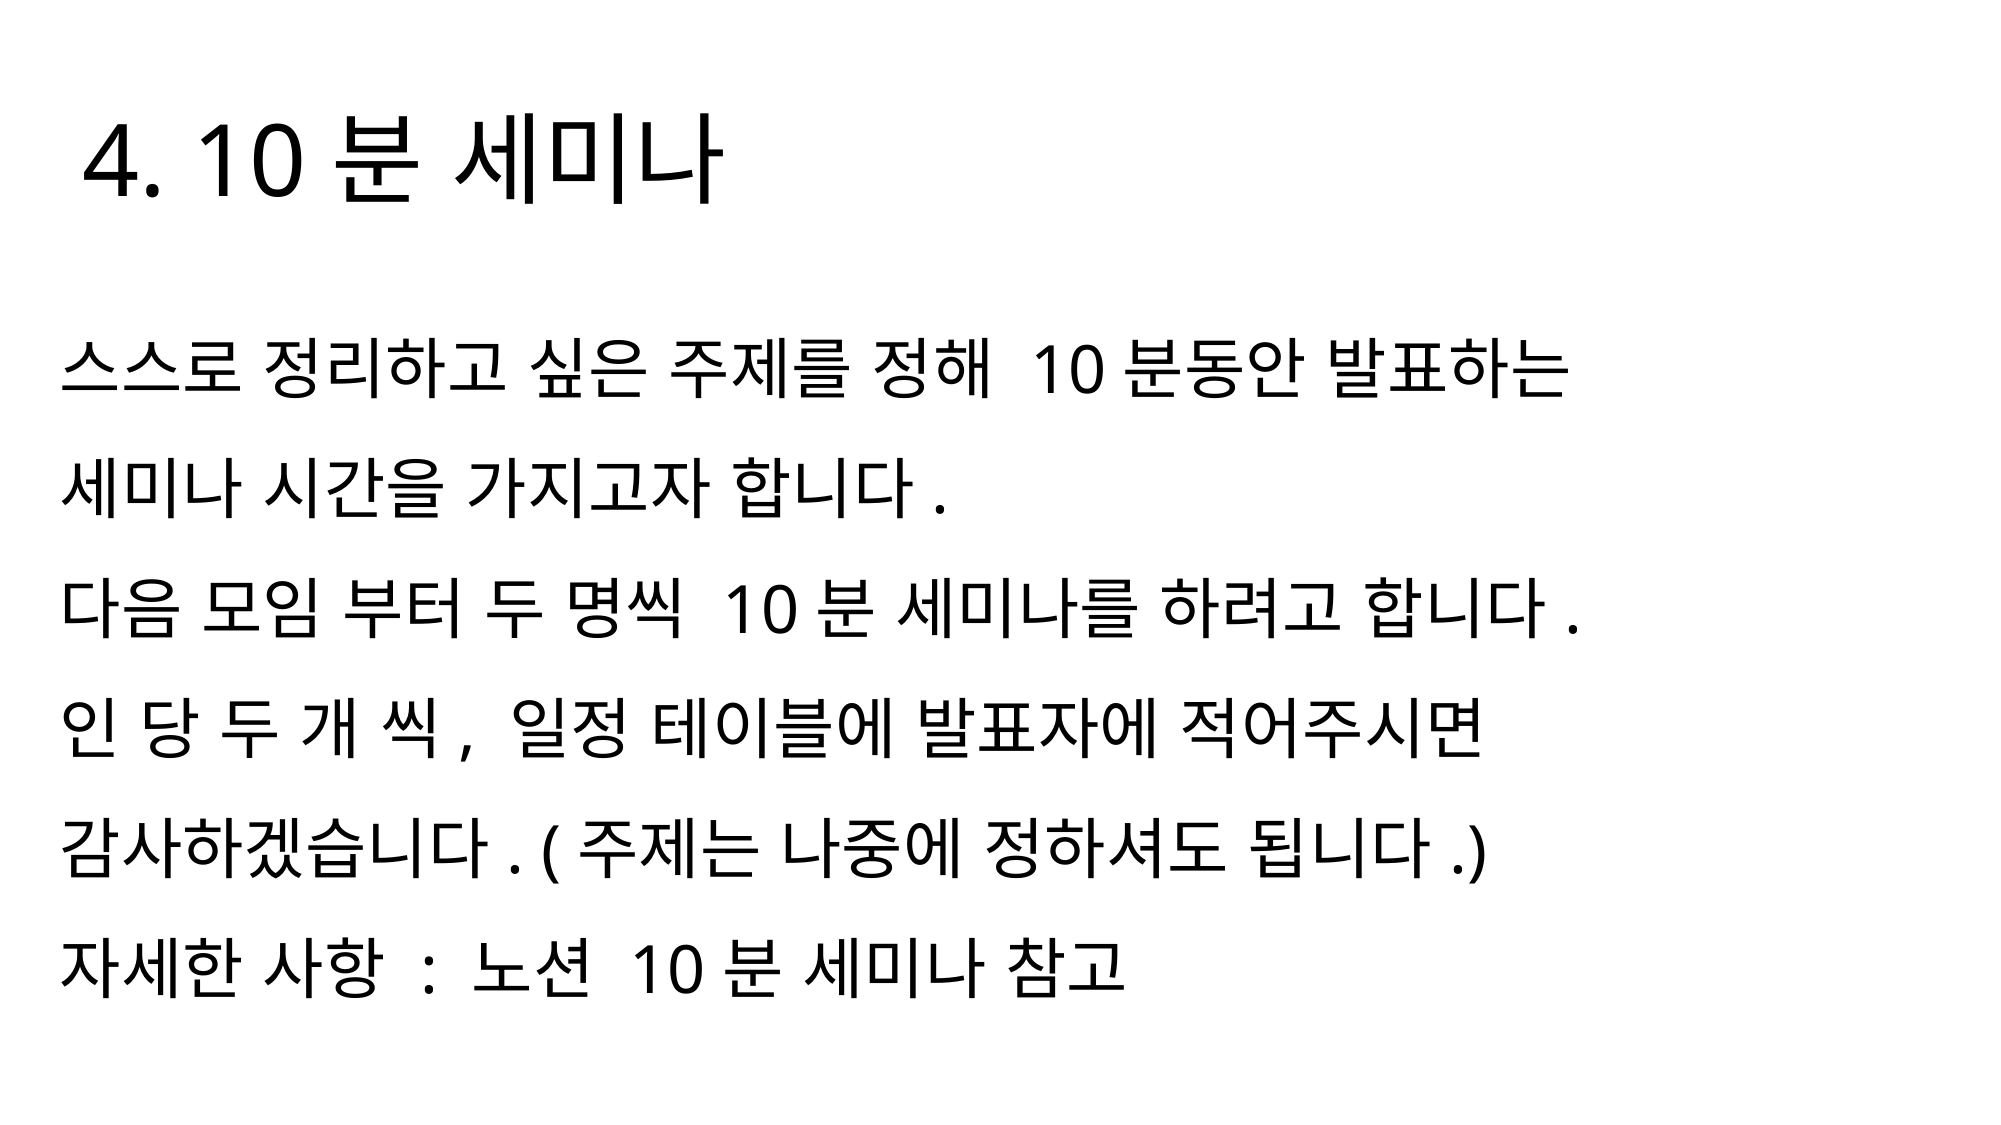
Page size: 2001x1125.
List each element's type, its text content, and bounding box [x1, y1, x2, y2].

text_box 스스로 정리하고 싶은 주제를 정해 10분동안 발표하는 세미나 시간을 가지고자 합니다. 다음 모임 부터 두 명씩 10분 세미나를 하려고 합니다. 인 당 두 개 씩, 일정 테이블에 발표자에 적어주시면 감사하겠습니다. (주제는 나중에 정하셔도 됩니다.) 자세한 사항 : 노션 10분 세미나 참고 [45, 279, 1949, 1014]
text_box 4. 10분 세미나 [67, 88, 742, 224]
